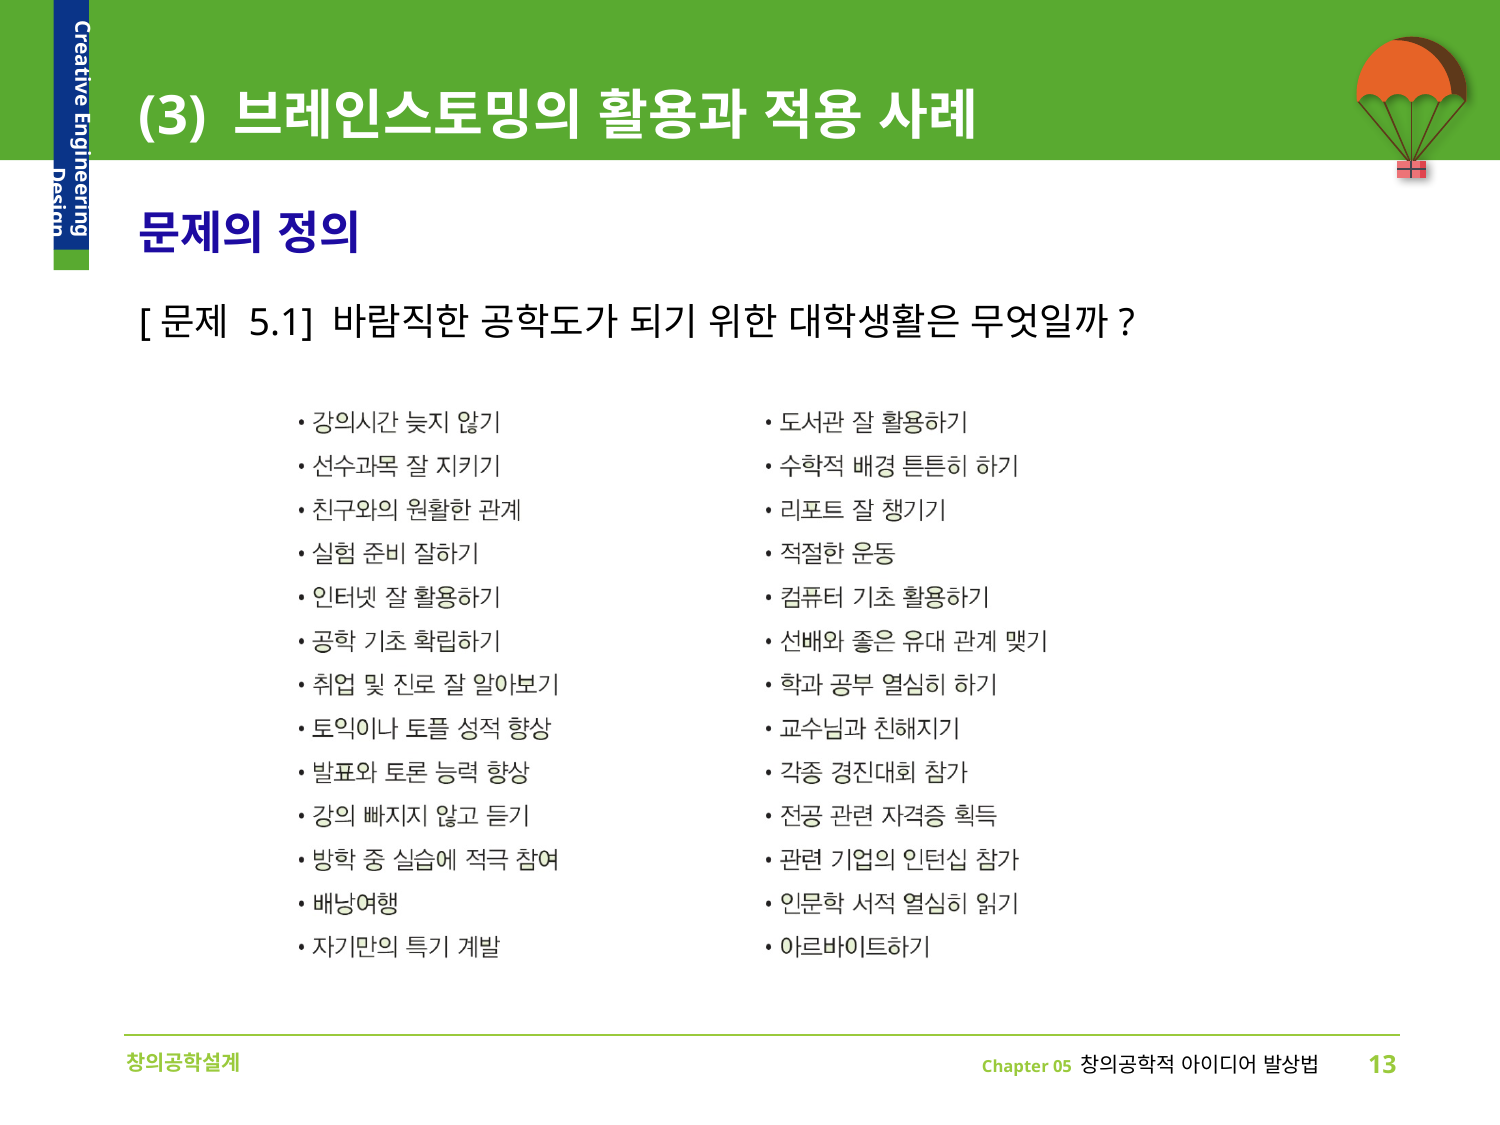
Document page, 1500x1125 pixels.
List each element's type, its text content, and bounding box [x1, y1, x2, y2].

list [문제 5.1] 바람직한 공학도가 되기 위한 대학생활은 무엇일까? [123, 290, 1400, 882]
title (3) 브레인스토밍의 활용과 적용 사례 [123, 66, 1400, 159]
list 문제의 정의 [123, 196, 1400, 290]
picture [265, 391, 1188, 1000]
